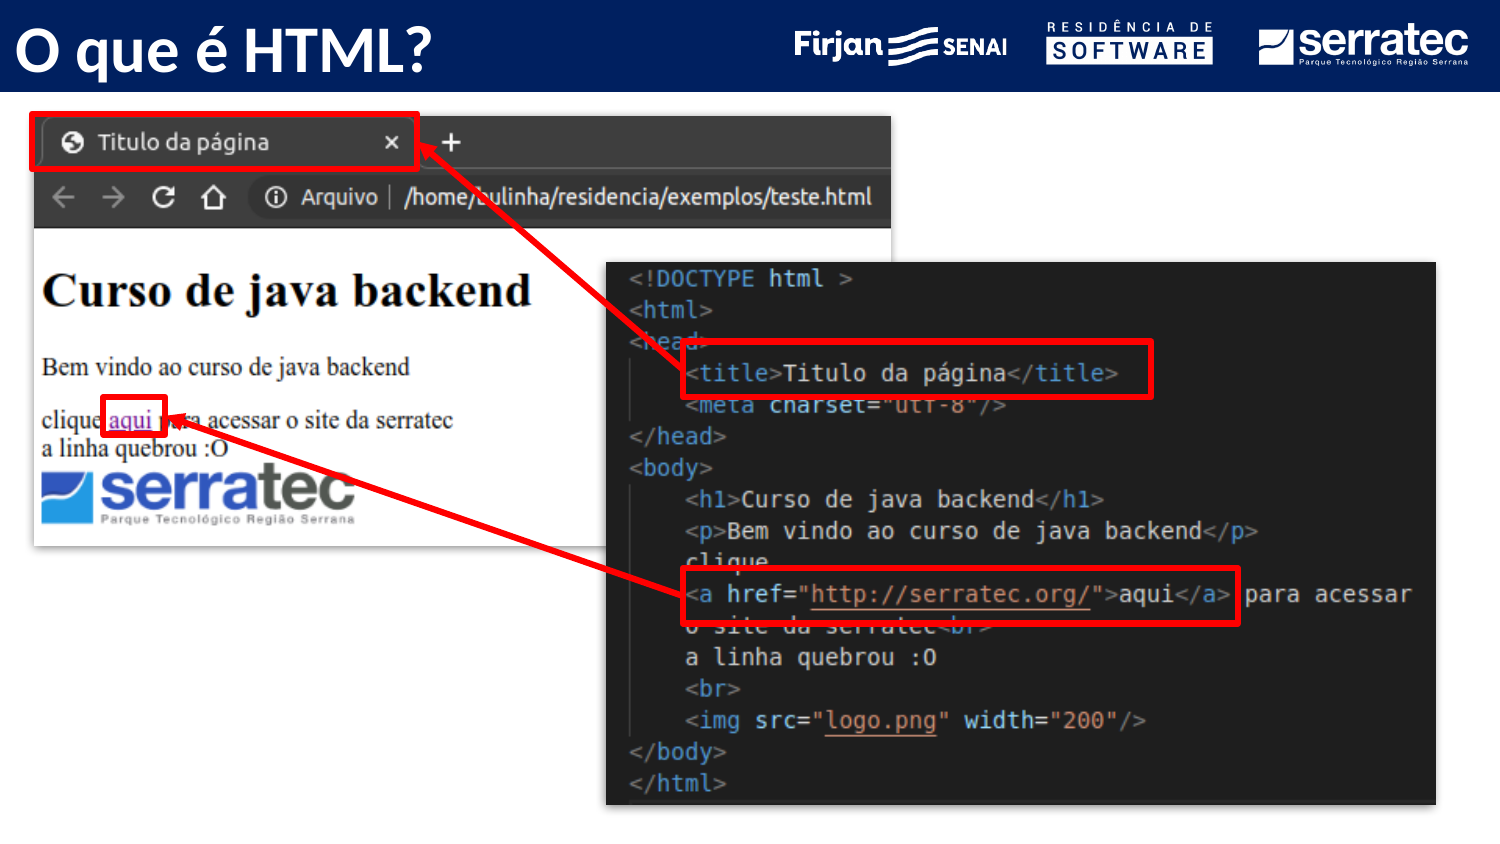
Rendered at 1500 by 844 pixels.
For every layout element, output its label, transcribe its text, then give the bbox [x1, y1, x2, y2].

picture [1259, 23, 1468, 66]
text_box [165, 415, 683, 597]
title O que é HTML? [0, 0, 790, 72]
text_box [417, 141, 683, 370]
picture [34, 115, 1436, 806]
picture [771, 12, 1239, 80]
